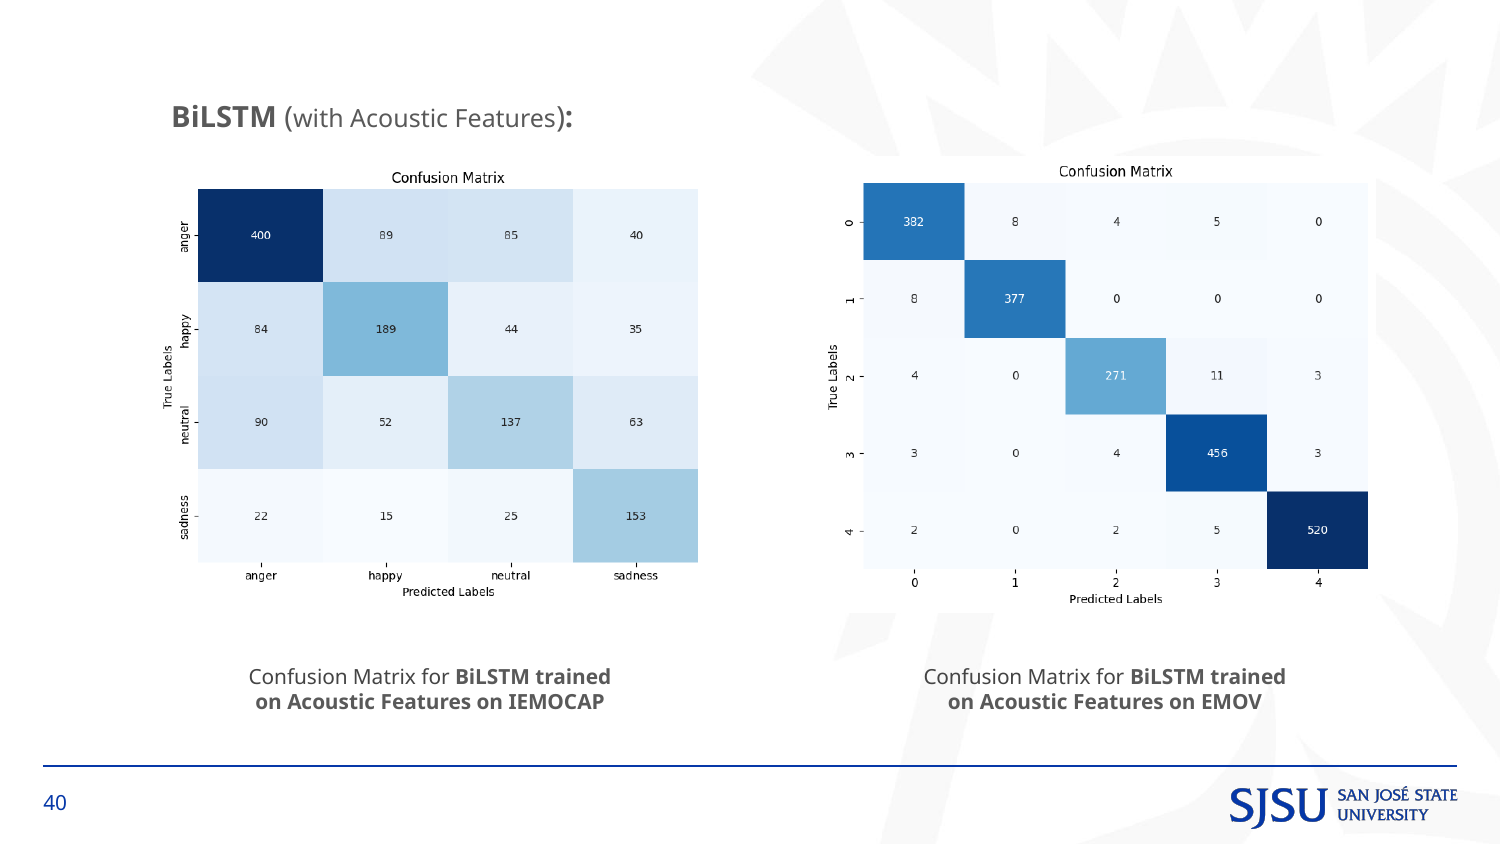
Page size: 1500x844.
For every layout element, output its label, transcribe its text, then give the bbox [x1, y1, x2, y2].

slide_number ‹#› [28, 776, 102, 832]
text_box BiLSTM (with Acoustic Features): [156, 78, 799, 154]
text_box Confusion Matrix for BiLSTM trained on Acoustic Features on EMOV [905, 648, 1305, 696]
picture [0, 0, 1500, 844]
text_box Confusion Matrix for BiLSTM trained on Acoustic Features on IEMOCAP [230, 648, 630, 696]
